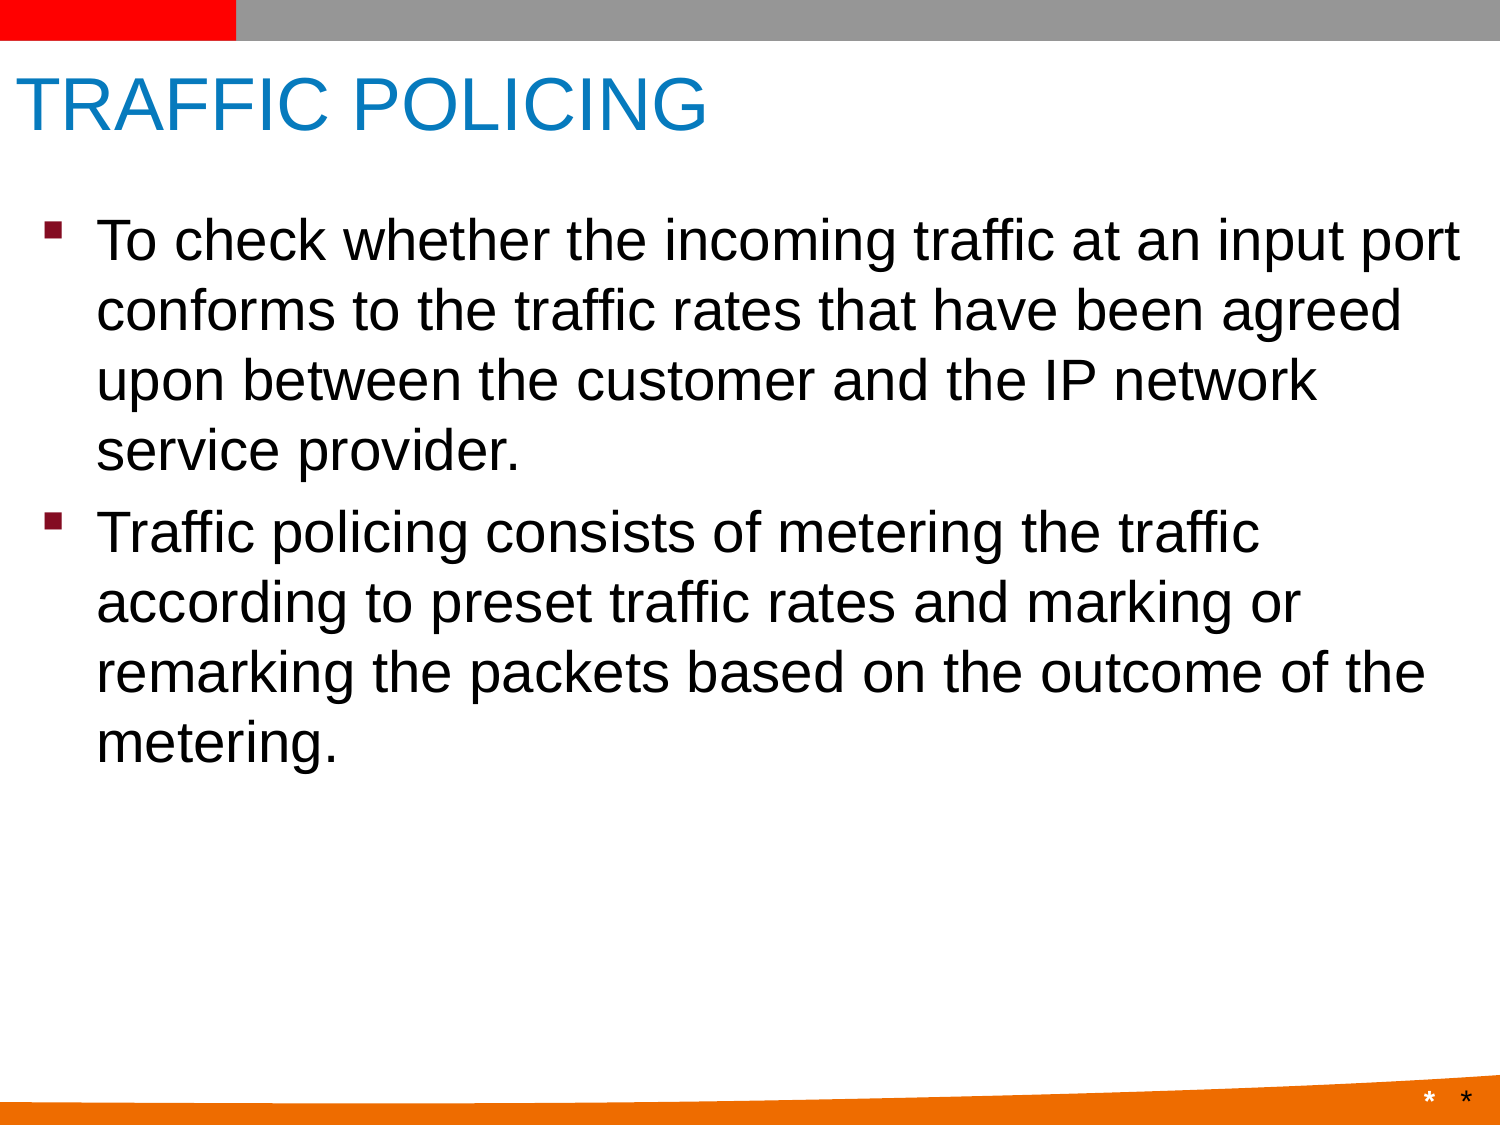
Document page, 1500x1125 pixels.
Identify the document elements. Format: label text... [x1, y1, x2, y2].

list To check whether the incoming traffic at an input port conforms to the traffic rates that have been agreed upon between the customer and the IP network service provider. Traffic policing consists of metering the traffic according to preset traffic rates and marking or remarking the packets based on the outcome of the metering. [24, 194, 1488, 1059]
slide_number * [1137, 1074, 1488, 1116]
title TRAFFIC POLICING [0, 47, 1463, 252]
